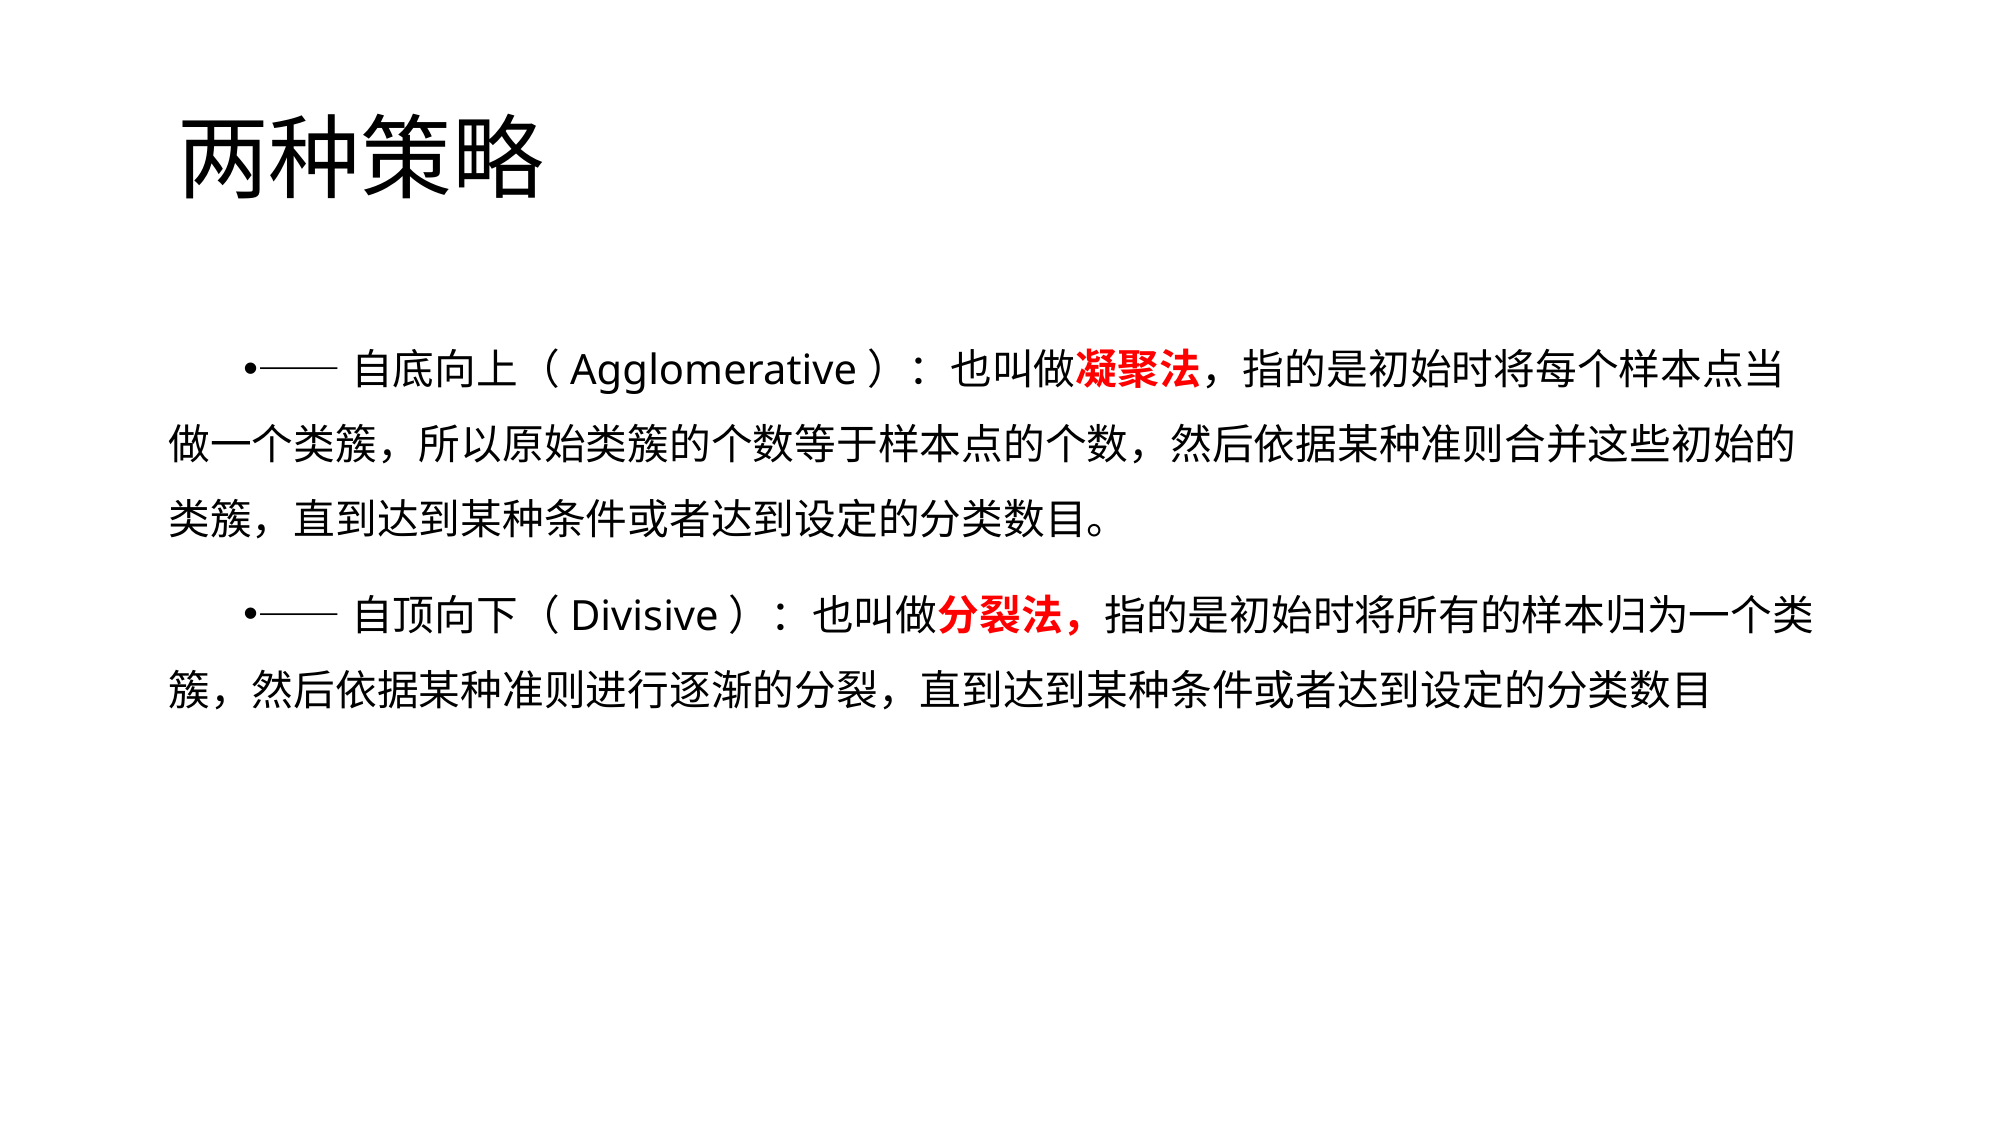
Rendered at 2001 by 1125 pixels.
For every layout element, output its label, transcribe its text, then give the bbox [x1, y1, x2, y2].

title 两种策略 [162, 83, 1866, 241]
list ——自底向上（Agglomerative）：也叫做凝聚法，指的是初始时将每个样本点当做一个类簇，所以原始类簇的个数等于样本点的个数，然后依据某种准则合并这些初始的类簇，直到达到某种条件或者达到设定的分类数目。 ——自顶向下（Divisive）：也叫做分裂法，指的是初始时将所有的样本归为一个类簇，然后依据某种准则进行逐渐的分裂，直到达到某种条件或者达到设定的分类数目 [115, 310, 1841, 1024]
